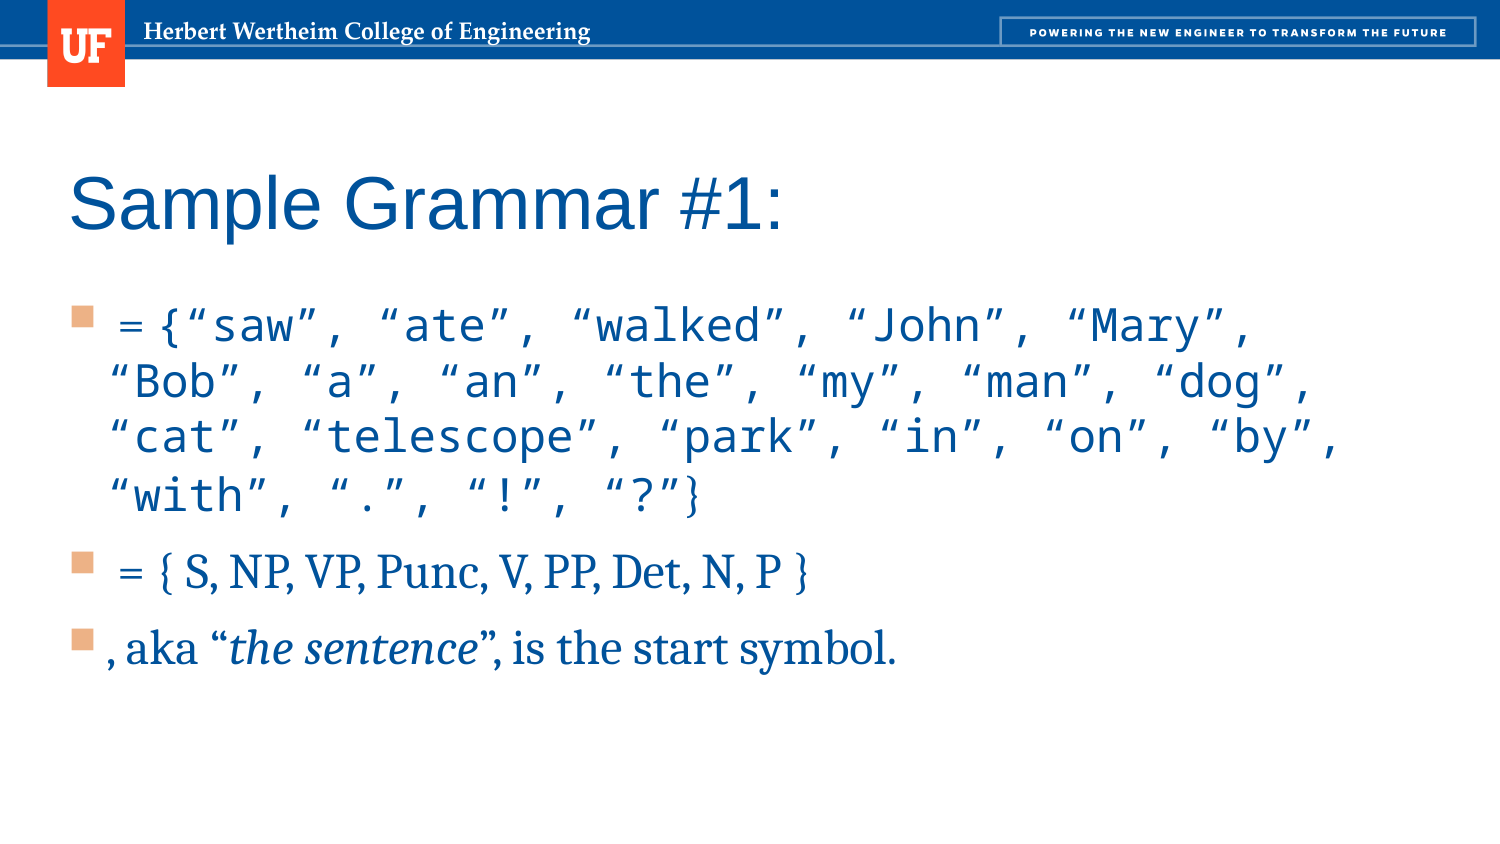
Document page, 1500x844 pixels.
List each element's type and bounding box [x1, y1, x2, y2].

picture [0, 0, 1500, 87]
